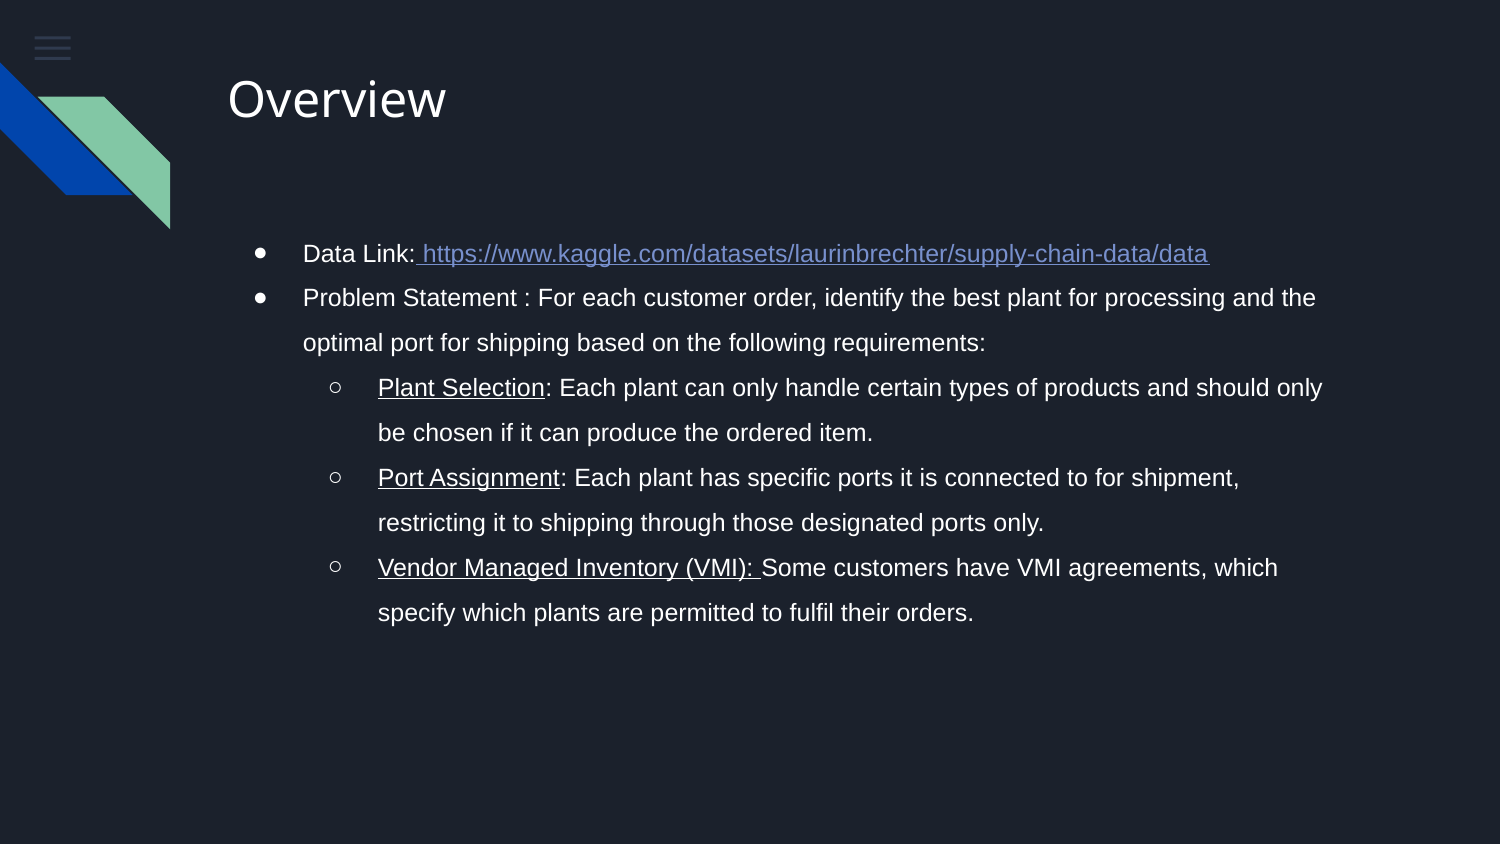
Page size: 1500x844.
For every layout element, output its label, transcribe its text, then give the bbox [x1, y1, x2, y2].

title Overview [212, 52, 1368, 202]
list Data Link: https://www.kaggle.com/datasets/laurinbrechter/supply-chain-data/data Problem Statement : For each customer order, identify the best plant for processing and the optimal port for shipping based on the following requirements: Plant Selection: Each plant can only handle certain types of products and should only be chosen if it can produce the ordered item. Port Assignment: Each plant has specific ports it is connected to for shipment, restricting it to shipping through those designated ports only. Vendor Managed Inventory (VMI): Some customers have VMI agreements, which specify which plants are permitted to fulfil their orders. [212, 207, 1368, 685]
